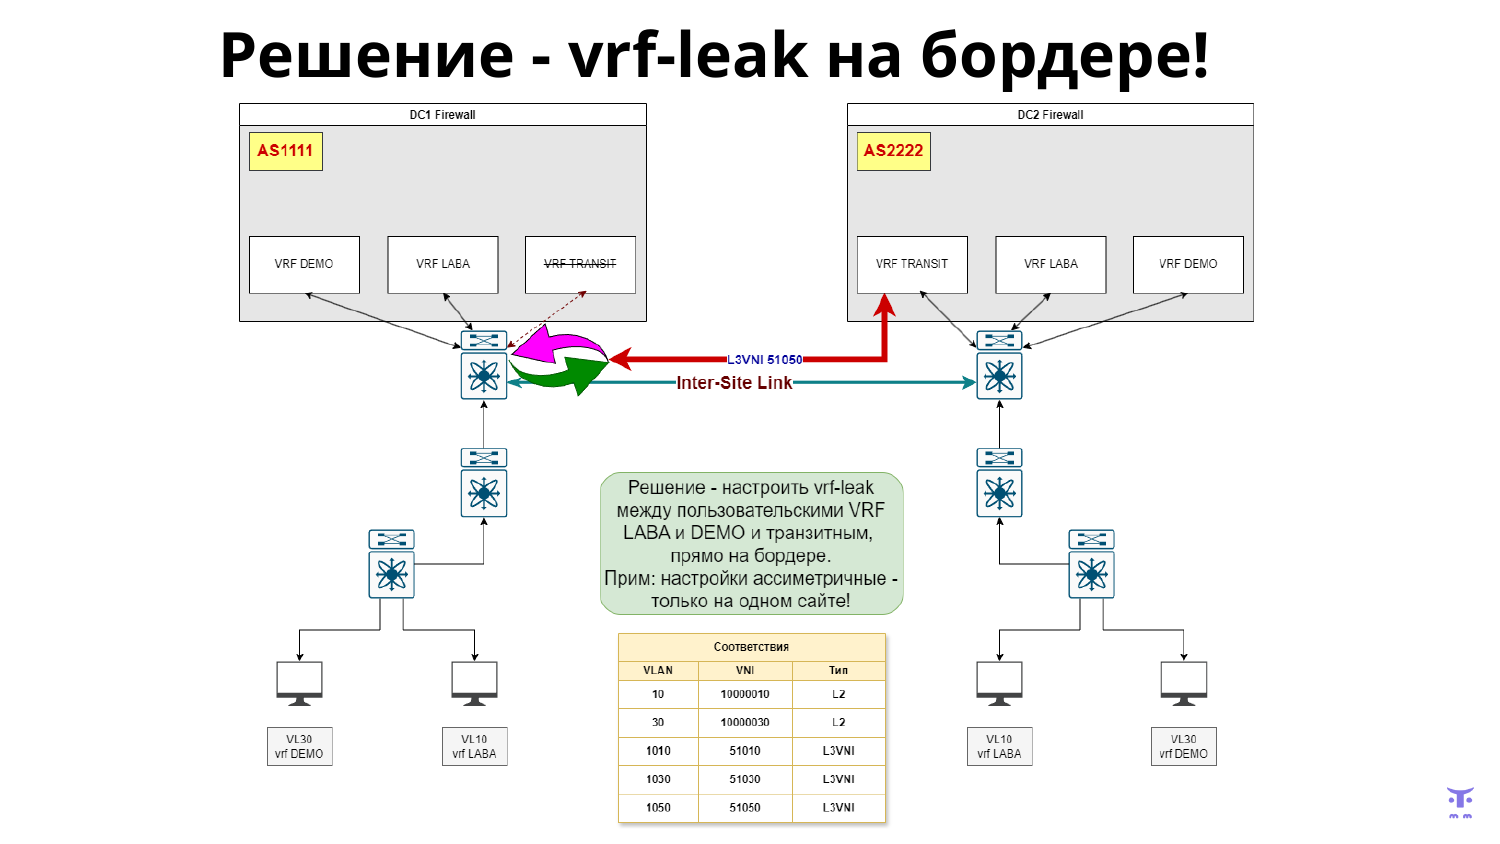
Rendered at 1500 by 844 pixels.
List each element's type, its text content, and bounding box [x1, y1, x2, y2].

picture [0, 0, 1500, 844]
title Решение - vrf-leak на бордере! [203, 0, 1263, 106]
